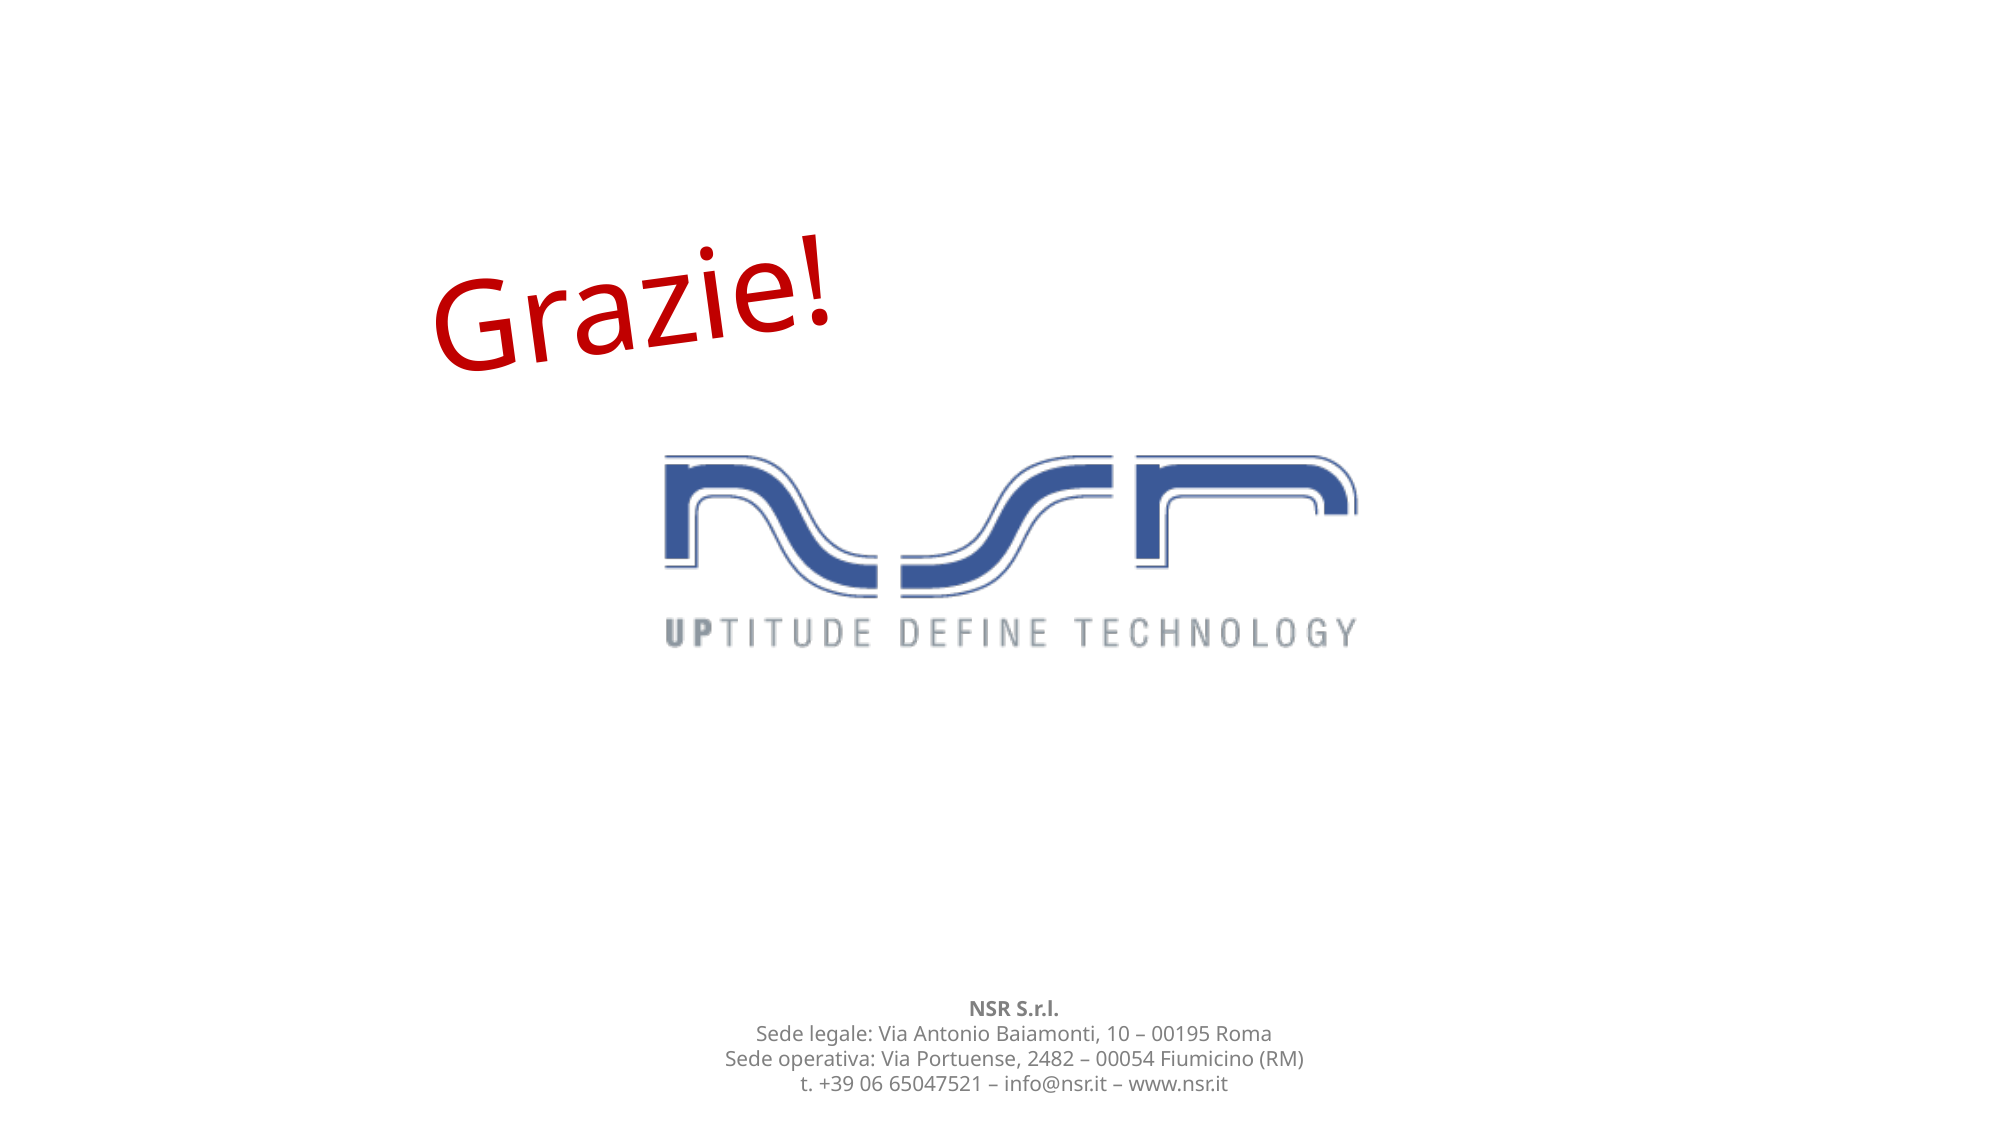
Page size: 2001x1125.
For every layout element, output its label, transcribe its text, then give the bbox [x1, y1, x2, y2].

picture [660, 447, 1369, 657]
text_box Grazie! [24, 136, 1236, 463]
